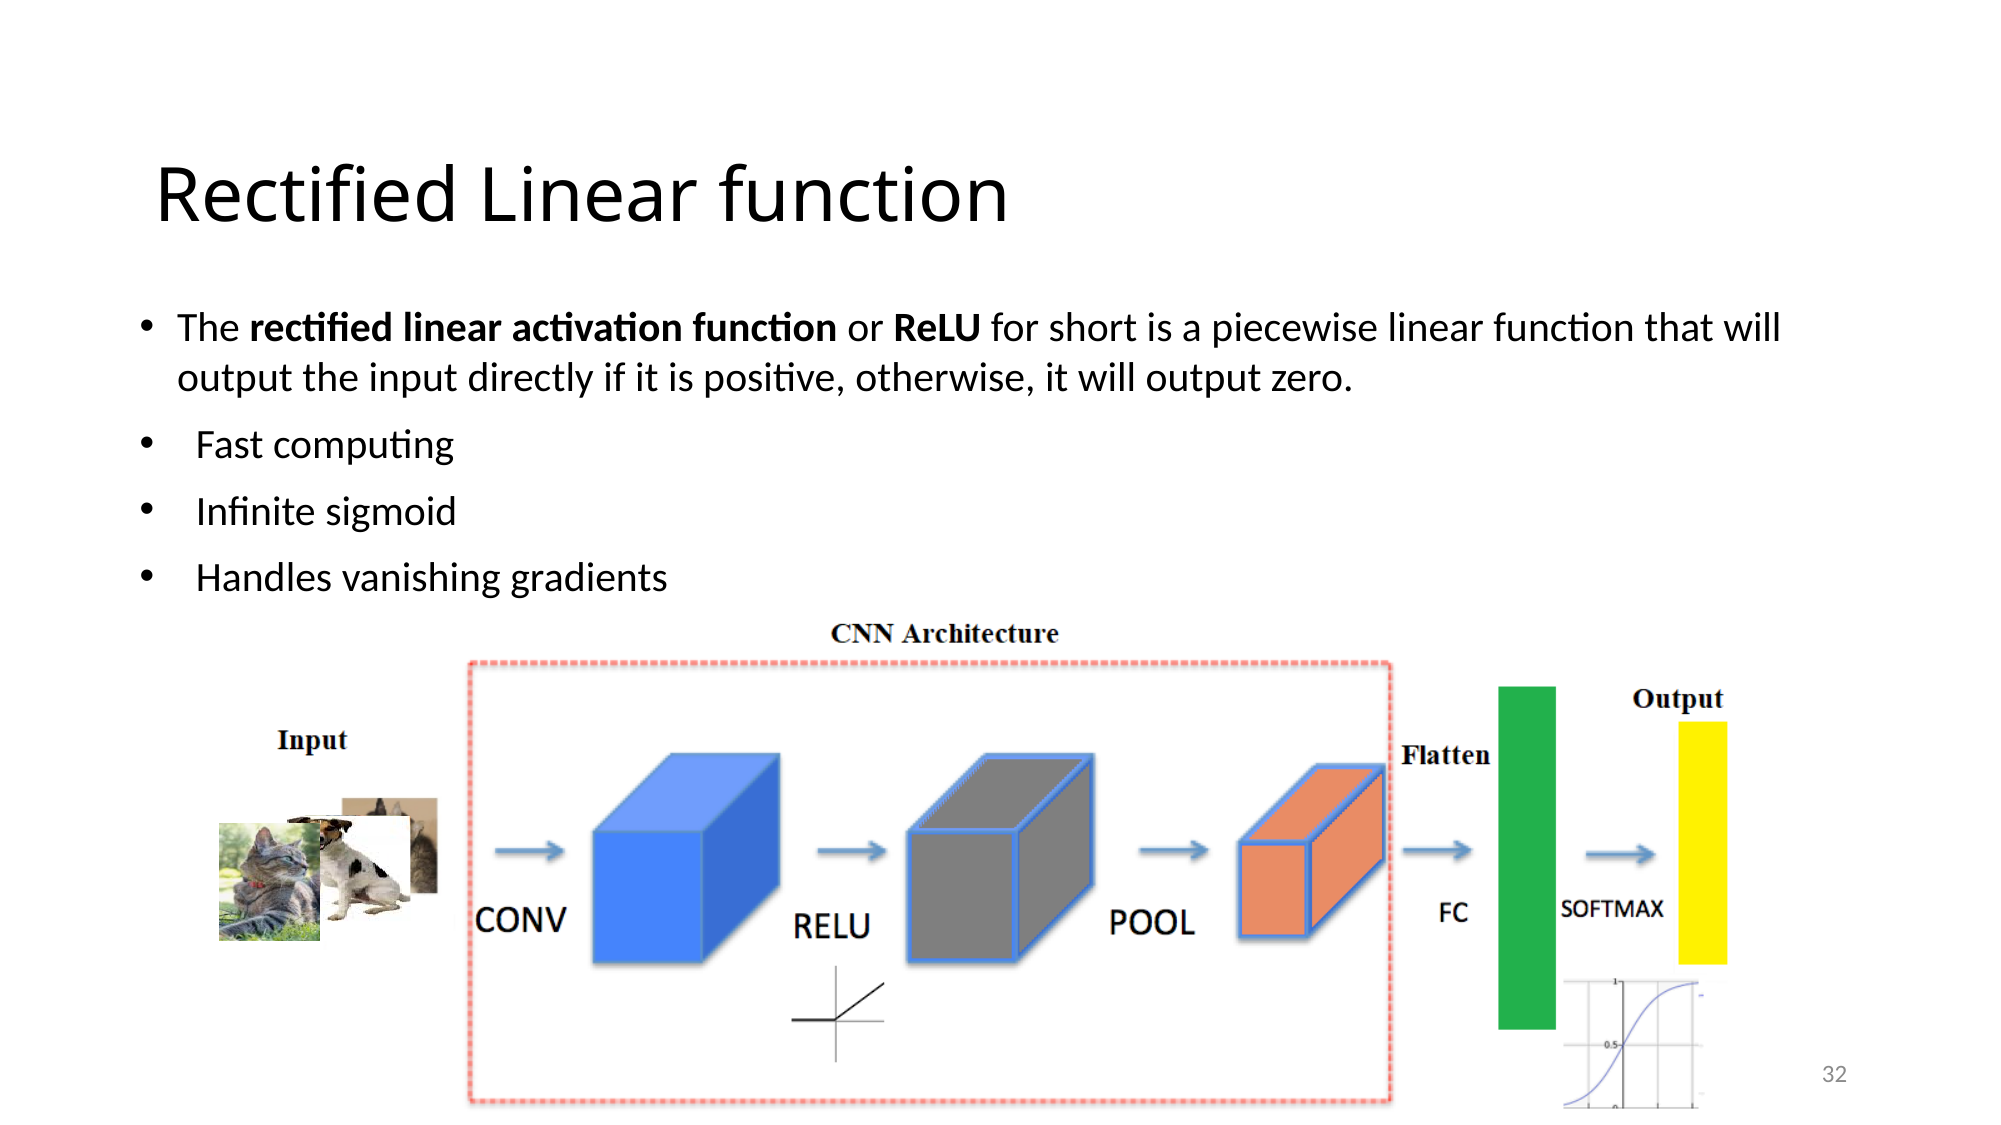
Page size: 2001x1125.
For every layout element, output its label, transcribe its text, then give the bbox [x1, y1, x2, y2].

title Rectified Linear function [139, 143, 1800, 251]
slide_number 32 [1750, 1042, 1863, 1103]
picture [219, 599, 1750, 1125]
list The rectified linear activation function or ReLU for short is a piecewise linear function that will output the input directly if it is positive, otherwise, it will output zero. Fast computing Infinite sigmoid Handles vanishing gradients [139, 299, 1801, 1014]
